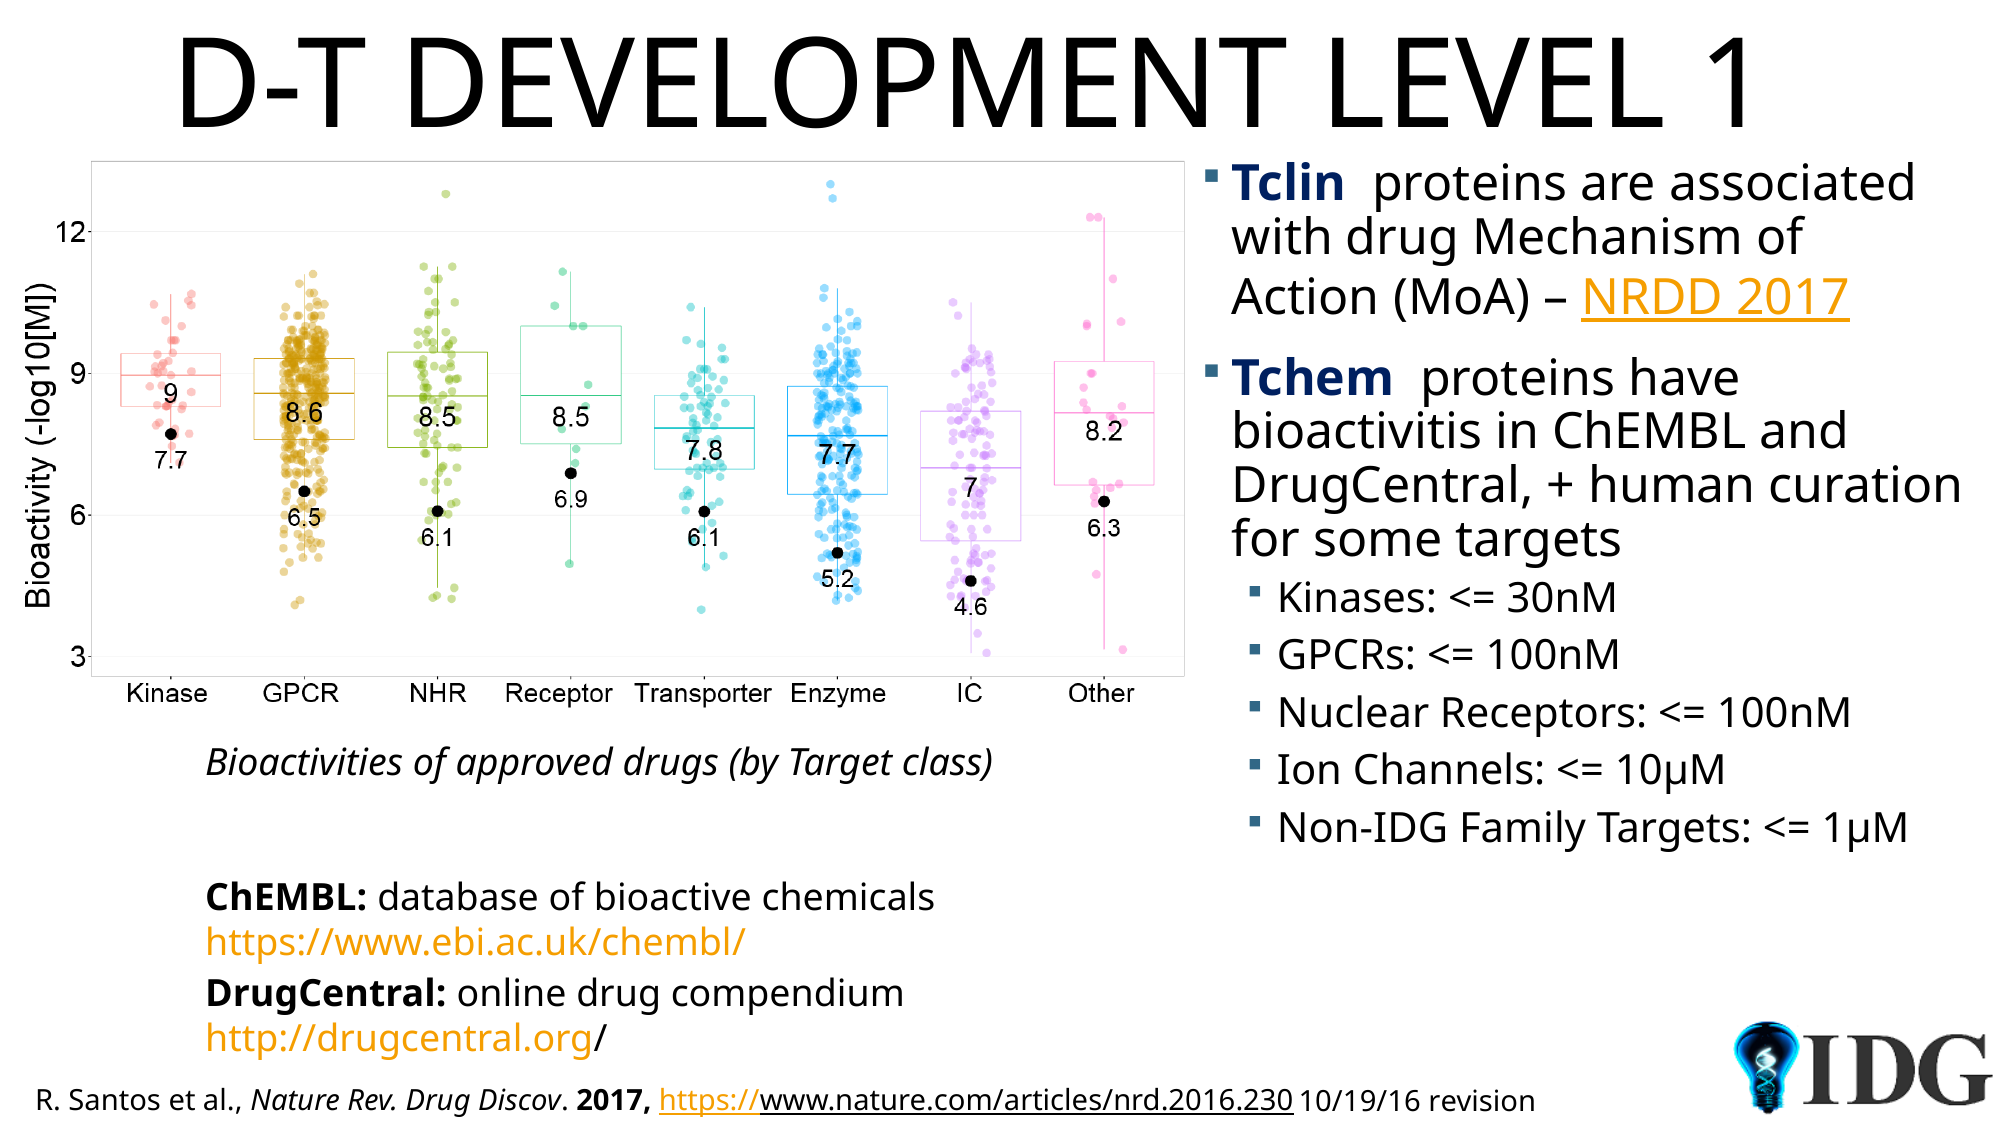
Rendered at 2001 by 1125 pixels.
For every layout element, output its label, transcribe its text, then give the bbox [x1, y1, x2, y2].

text_box R. Santos et al., Nature Rev. Drug Discov. 2017, https://www.nature.com/articles/nrd.2016.230 [20, 1073, 1317, 1125]
picture [1732, 1018, 1999, 1118]
text_box 10/19/16 revision [1317, 1074, 1551, 1125]
list Tclin proteins are associated with drug Mechanism of Action (MoA) – NRDD 2017 Tchem proteins have bioactivitis in ChEMBL and DrugCentral, + human curation for some targets Kinases: <= 30nM GPCRs: <= 100nM Nuclear Receptors: <= 100nM Ion Channels: <= 10μM Non-IDG Family Targets: <= 1μM [1186, 149, 1981, 930]
text_box Bioactivities of approved drugs (by Target class) ChEMBL: database of bioactive chemicals https://www.ebi.ac.uk/chembl/ DrugCentral: online drug compendium http://drugcentral.org/ [190, 730, 1010, 1073]
title D-T Development Level 1 [156, 0, 1807, 150]
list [14, 152, 1186, 715]
